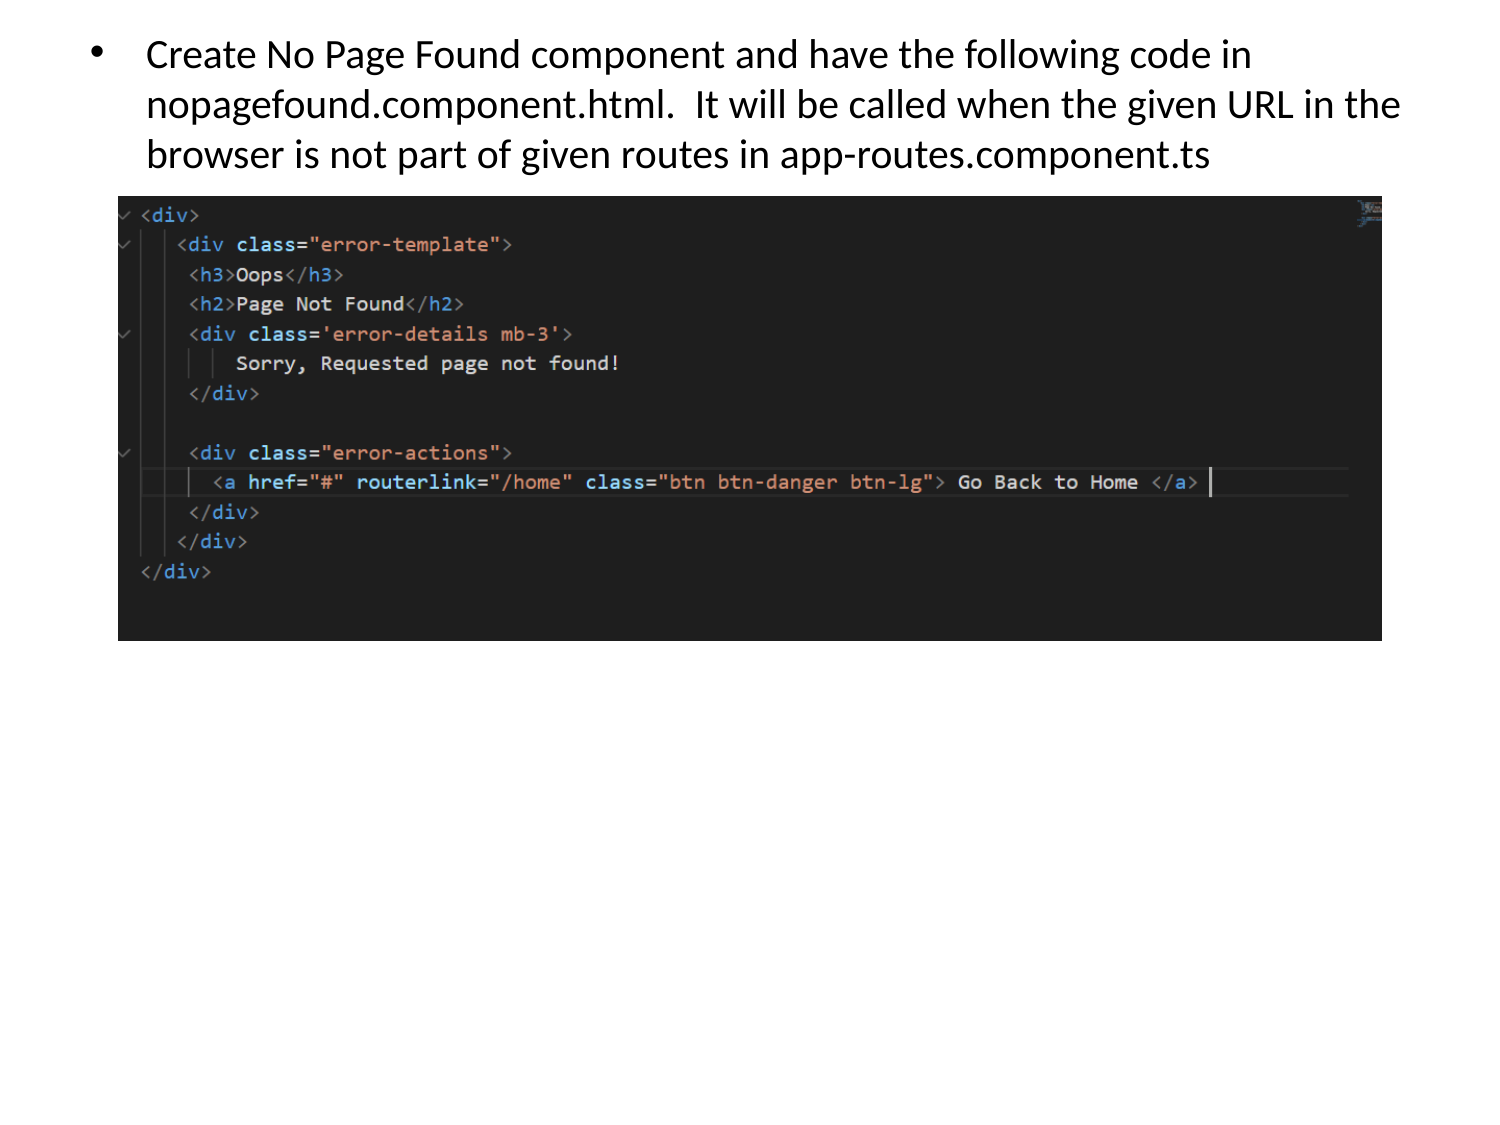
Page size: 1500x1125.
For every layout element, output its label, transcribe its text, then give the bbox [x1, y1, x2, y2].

list Create No Page Found component and have the following code in nopagefound.component.html. It will be called when the given URL in the browser is not part of given routes in app-routes.component.ts [75, 19, 1425, 1005]
picture [117, 196, 1382, 641]
